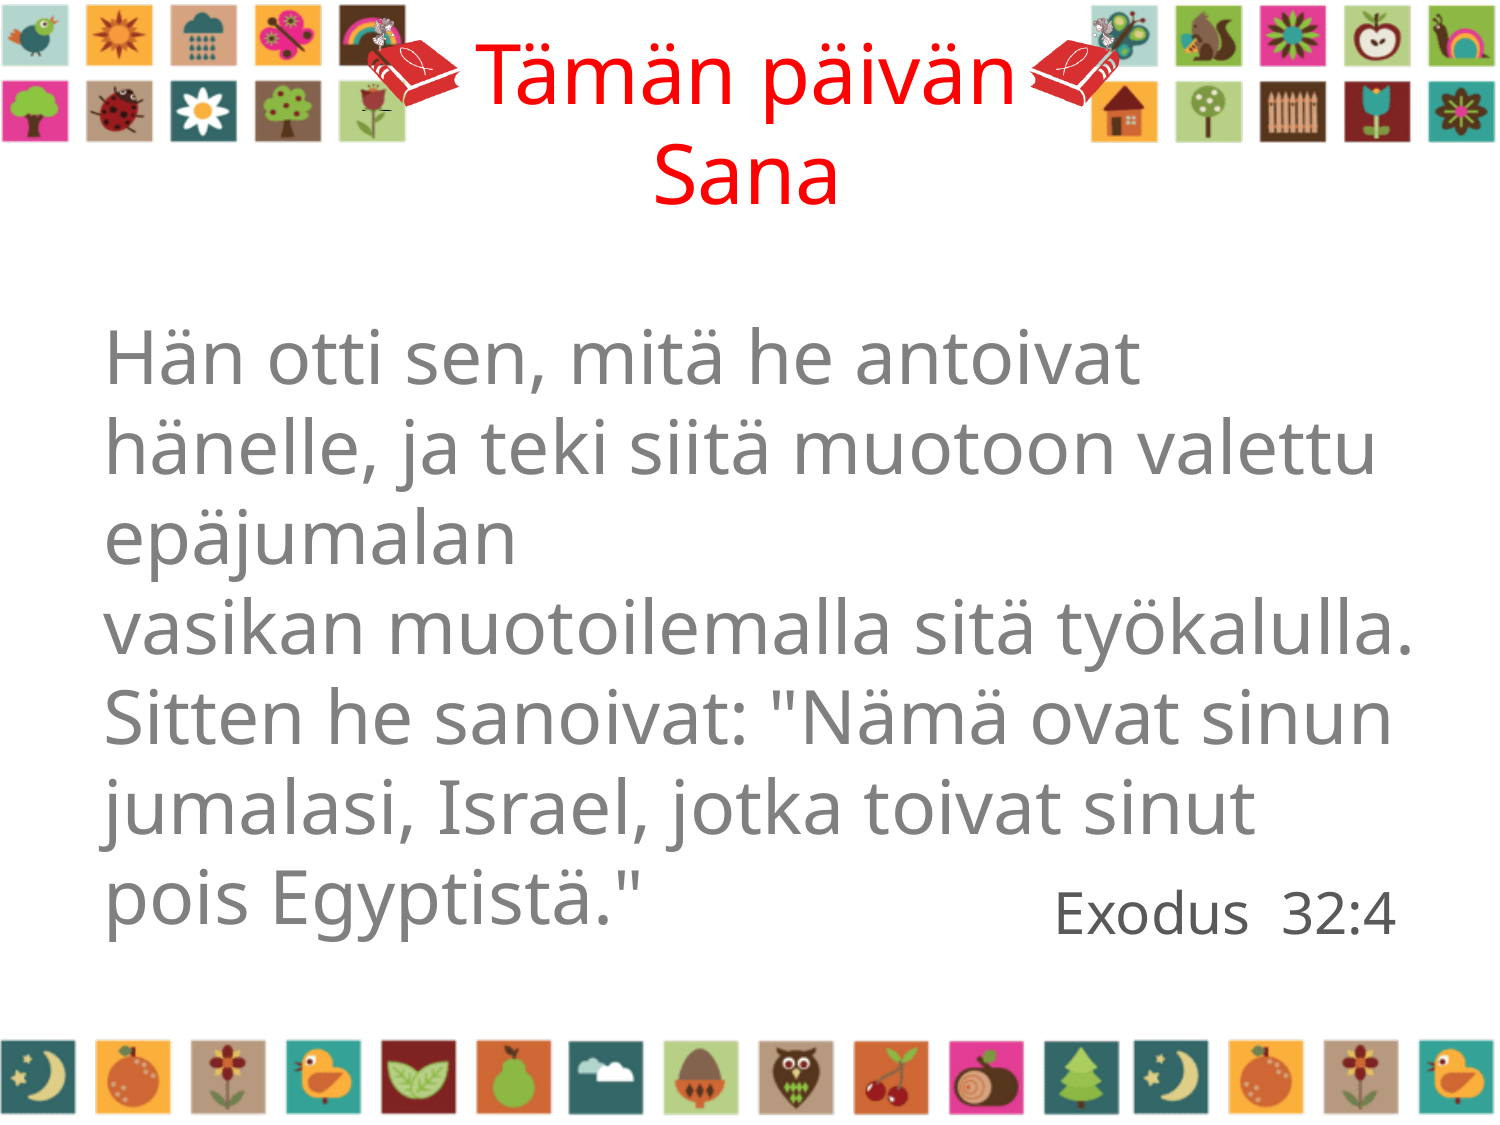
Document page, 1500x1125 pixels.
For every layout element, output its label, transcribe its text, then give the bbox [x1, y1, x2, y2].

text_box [0, 1028, 1500, 1118]
picture [0, 3, 492, 150]
text_box Hän otti sen, mitä he antoivat hänelle, ja teki siitä muotoon valettu epäjumalan vasikan muotoilemalla sitä työkalulla. Sitten he sanoivat: "Nämä ovat sinun jumalasi, Israel, jotka toivat sinut pois Egyptistä." [88, 302, 1436, 1027]
text_box Tämän päivän Sana [414, 13, 1080, 229]
picture [998, 3, 1500, 150]
text_box Exodus 32:4 [779, 868, 1412, 954]
